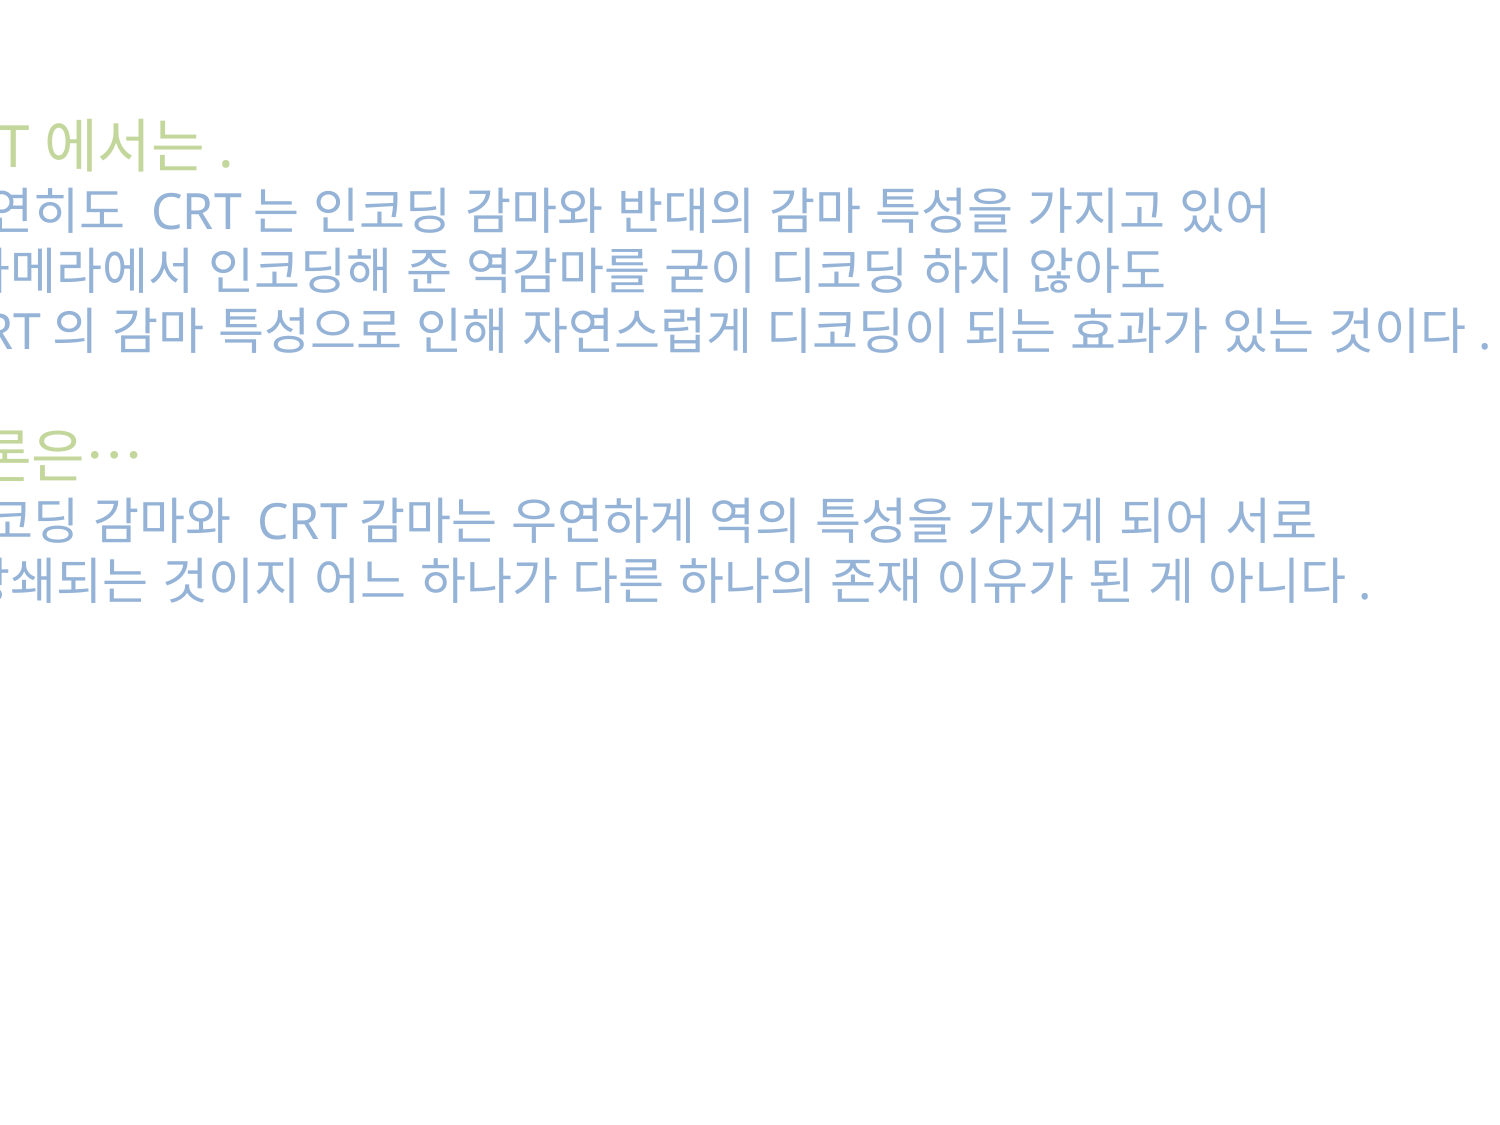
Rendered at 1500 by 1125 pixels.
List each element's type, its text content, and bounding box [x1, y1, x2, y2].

text_box CRT에서는. 우연히도 CRT는 인코딩 감마와 반대의 감마 특성을 가지고 있어 카메라에서 인코딩해 준 역감마를 굳이 디코딩 하지 않아도 CRT의 감마 특성으로 인해 자연스럽게 디코딩이 되는 효과가 있는 것이다. 결론은… 인코딩 감마와 CRT감마는 우연하게 역의 특성을 가지게 되어 서로 상쇄되는 것이지 어느 하나가 다른 하나의 존재 이유가 된 게 아니다. [0, 101, 1500, 617]
